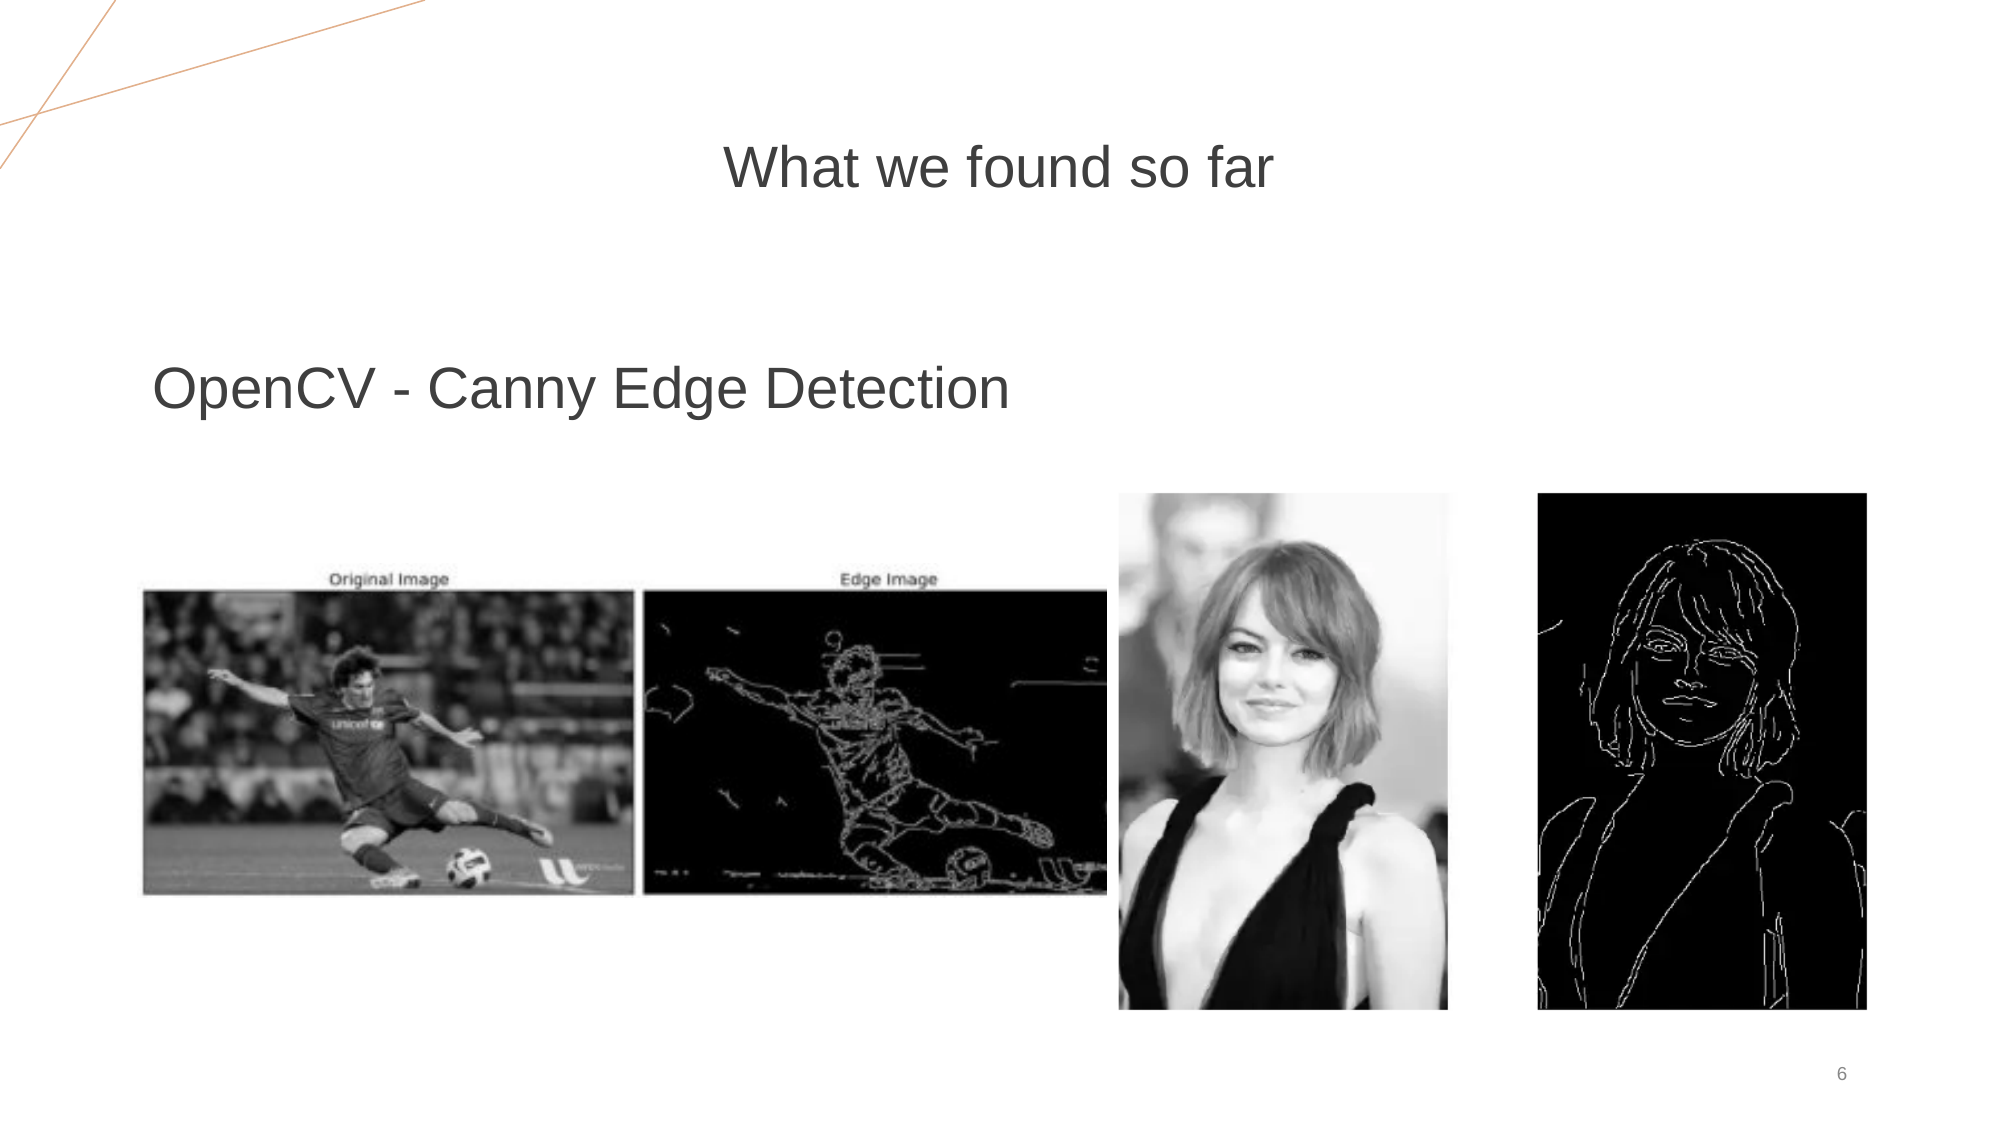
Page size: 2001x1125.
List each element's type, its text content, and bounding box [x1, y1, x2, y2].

title What we found so far [137, 59, 1863, 278]
picture [137, 483, 1876, 1018]
slide_number ‹#› [1412, 1042, 1863, 1103]
text_box OpenCV - Canny Edge Detection [137, 350, 1863, 459]
